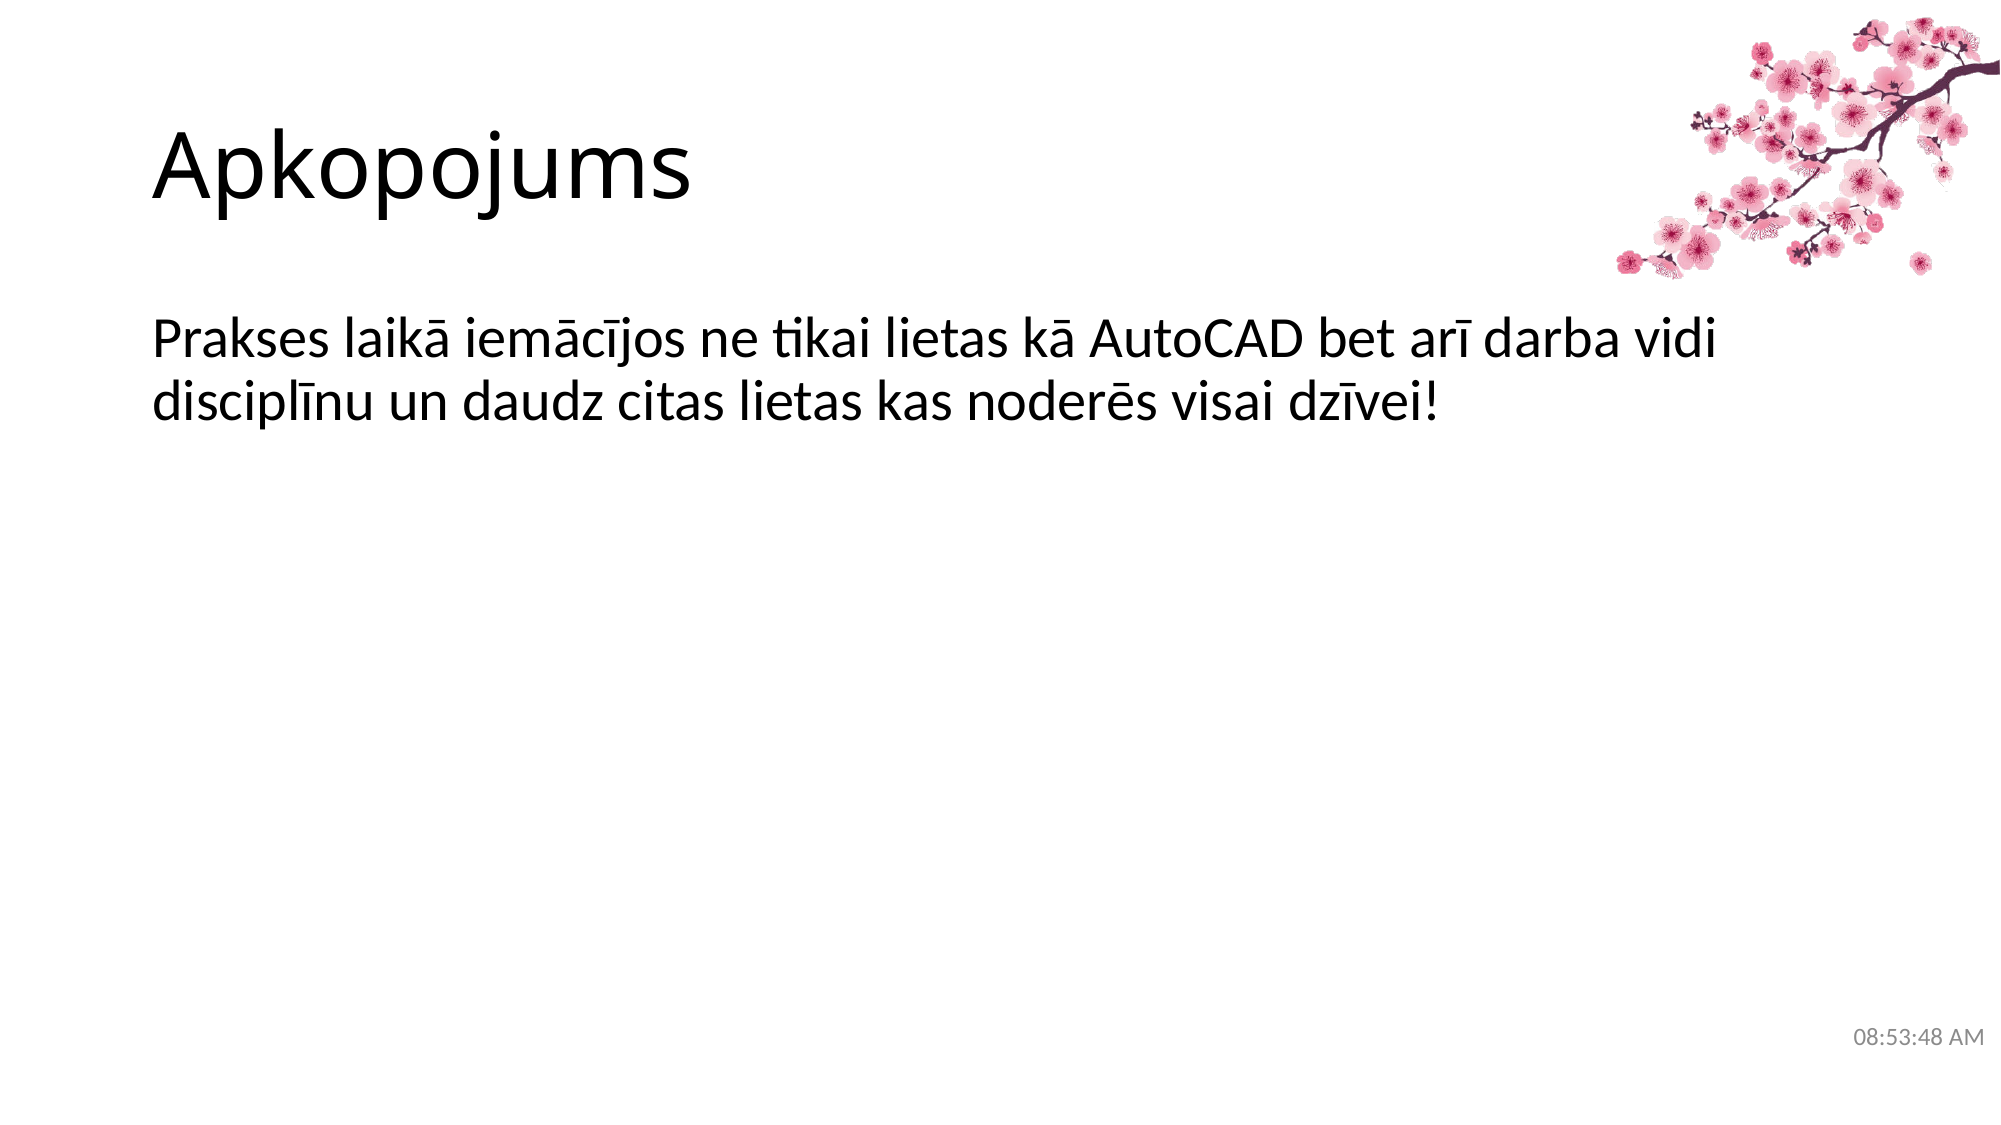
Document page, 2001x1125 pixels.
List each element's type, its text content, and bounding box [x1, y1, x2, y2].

picture [1595, 0, 2000, 402]
title Apkopojums [137, 59, 1863, 278]
list Prakses laikā iemācījos ne tikai lietas kā AutoCAD bet arī darba vidi disciplīnu un daudz citas lietas kas noderēs visai dzīvei! [137, 299, 1863, 1006]
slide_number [1550, 1005, 2000, 1066]
